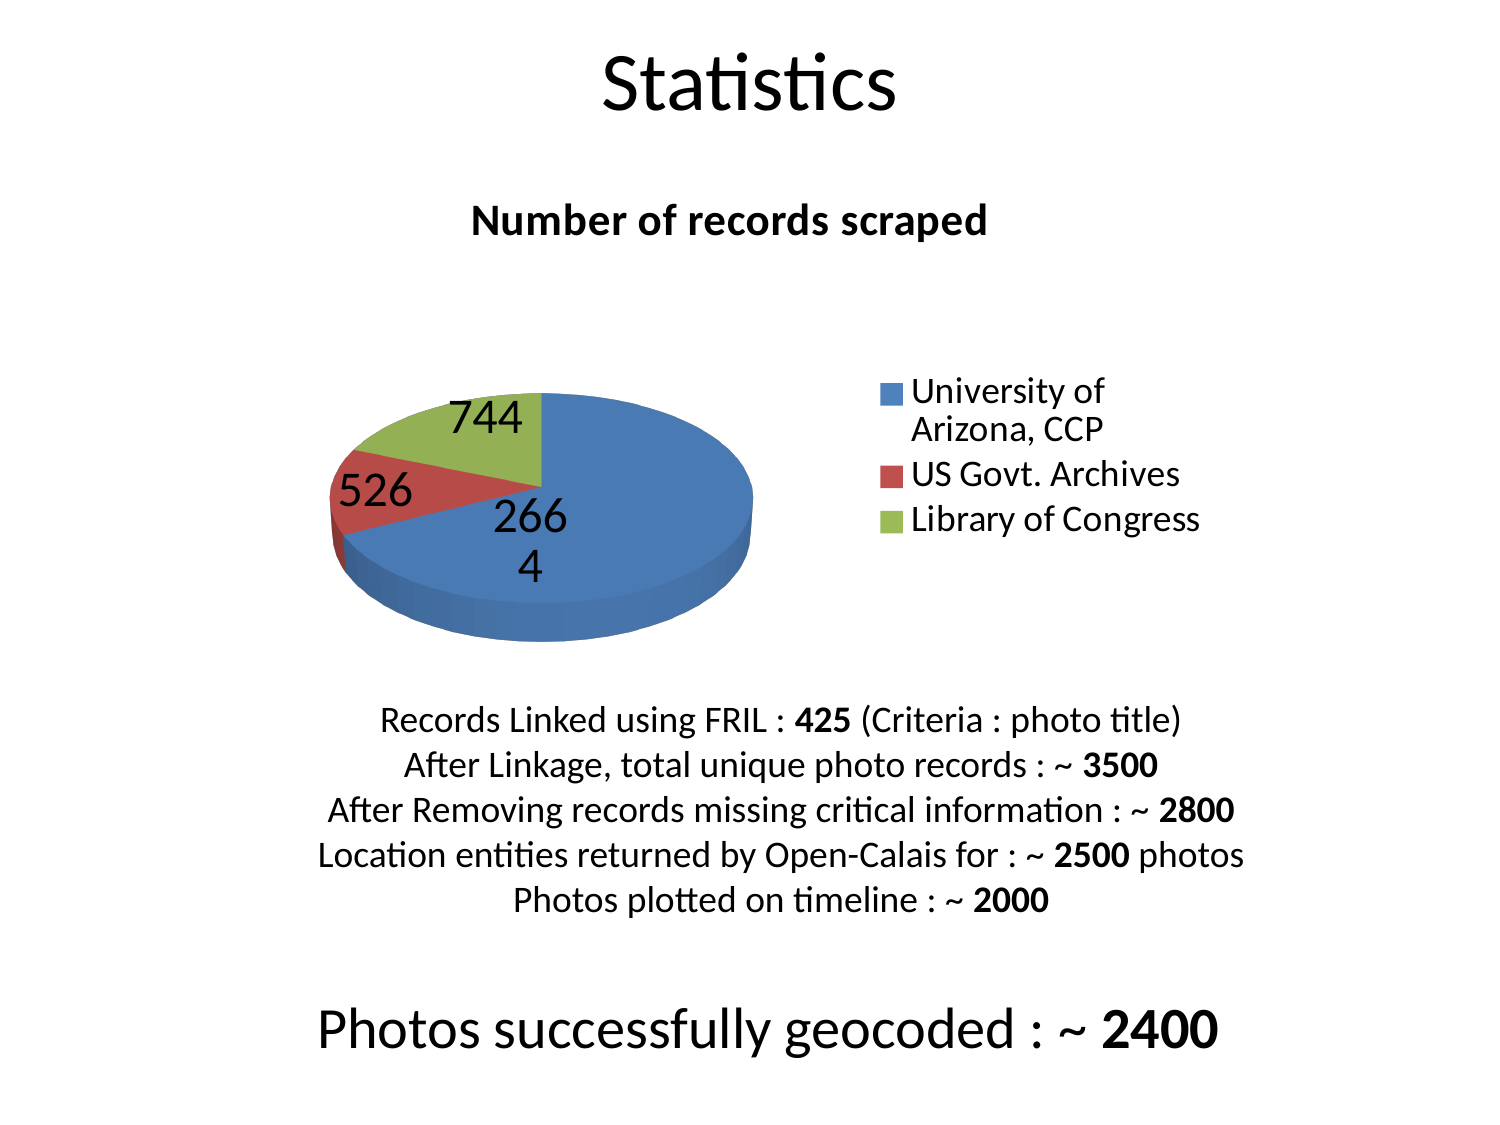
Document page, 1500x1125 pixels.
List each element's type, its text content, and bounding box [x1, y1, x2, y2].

title Statistics [75, 24, 1425, 130]
chart [224, 124, 1226, 792]
text_box Photos successfully geocoded : ~ 2400 [186, 982, 1350, 1125]
text_box Records Linked using FRIL : 425 (Criteria : photo title) After Linkage, total unique photo records : ~ 3500 After Removing records missing critical information : ~ 2800 Location entities returned by Open-Calais for : ~ 2500 photos Photos plotted on timeline : ~ 2000 [149, 687, 1413, 928]
